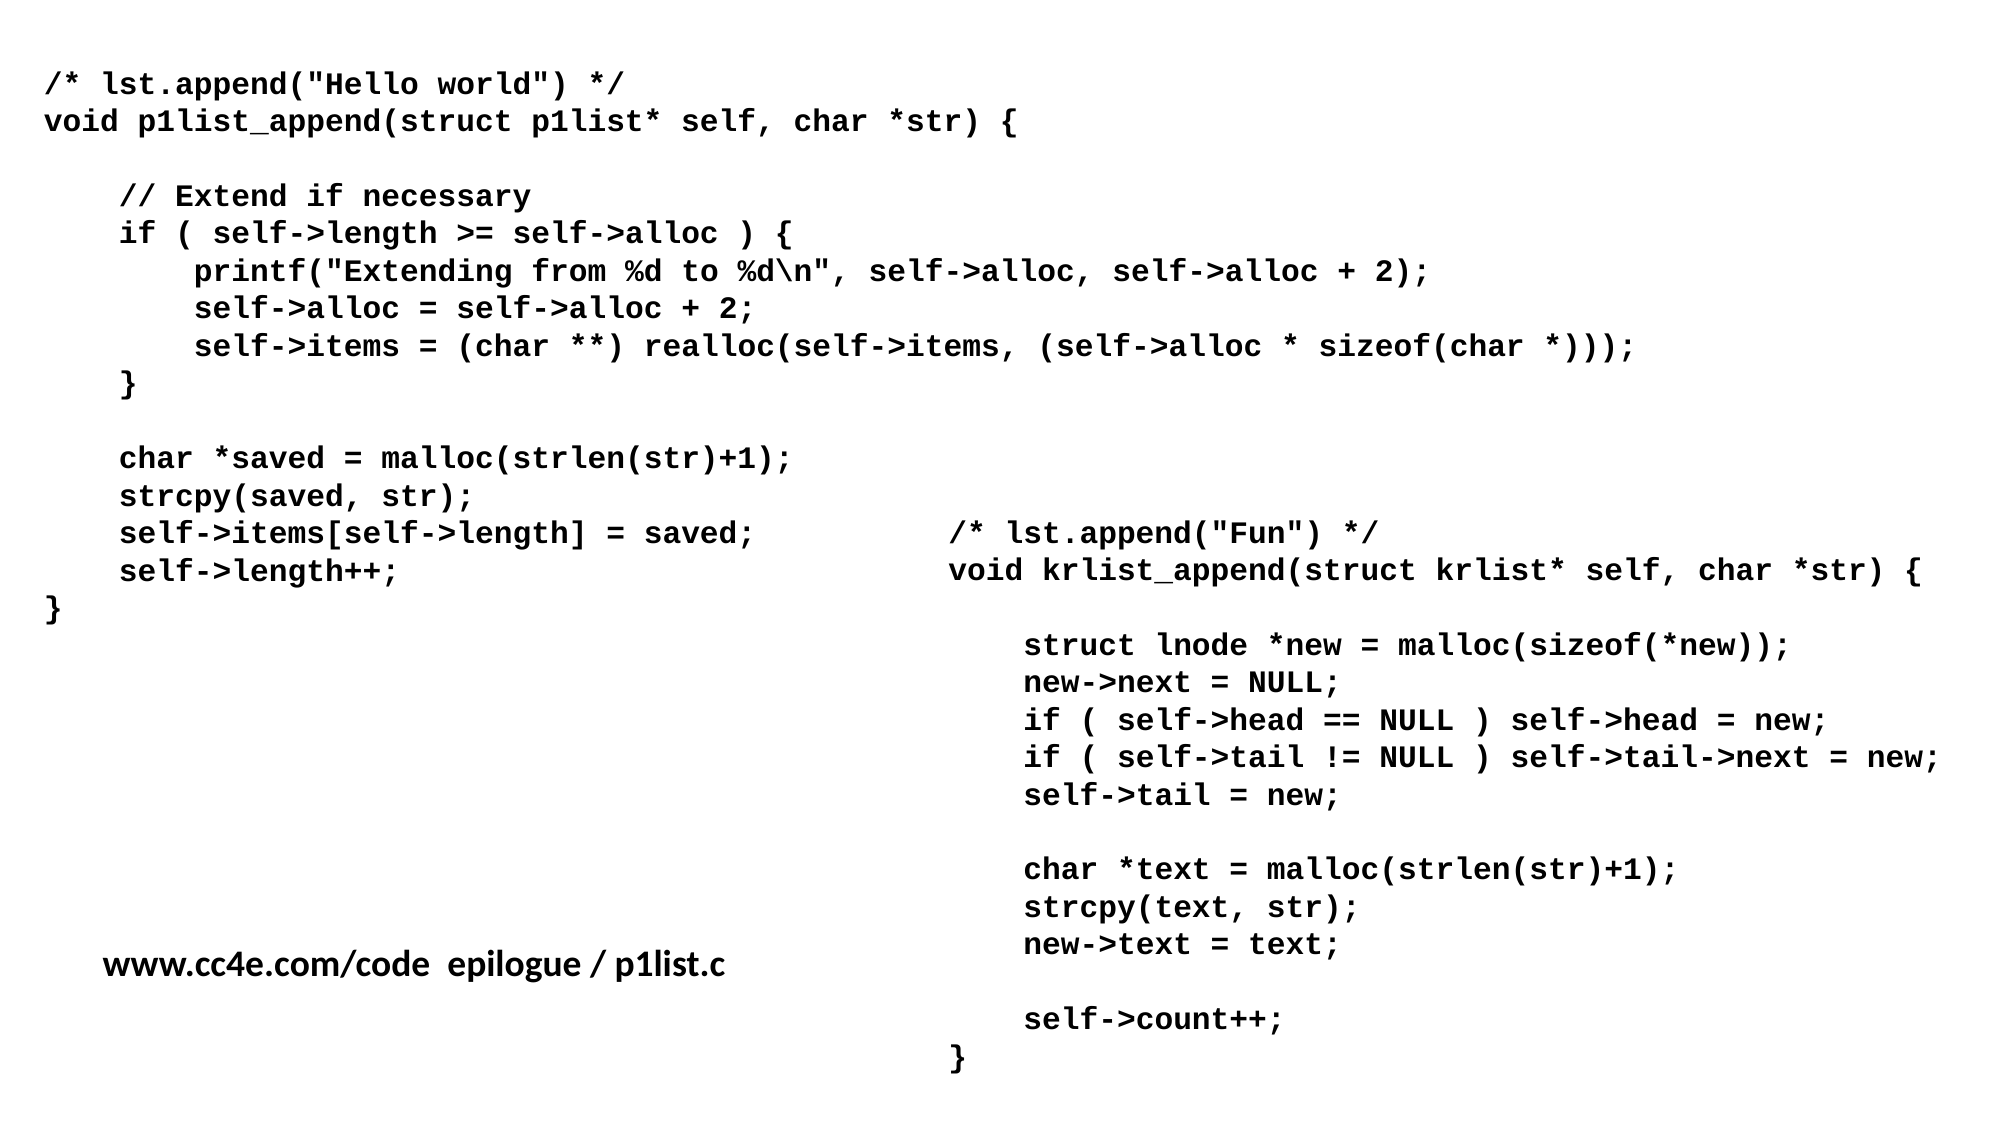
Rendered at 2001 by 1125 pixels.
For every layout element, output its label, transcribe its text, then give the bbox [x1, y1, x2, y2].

text_box www.cc4e.com/code epilogue / p1list.c [87, 931, 833, 992]
text_box /* lst.append("Fun") */ void krlist_append(struct krlist* self, char *str) { struct lnode *new = malloc(sizeof(*new)); new->next = NULL; if ( self->head == NULL ) self->head = new; if ( self->tail != NULL ) self->tail->next = new; self->tail = new; char *text = malloc(strlen(str)+1); strcpy(text, str); new->text = text; self->count++; } [933, 504, 1968, 1081]
text_box /* lst.append("Hello world") */ void p1list_append(struct p1list* self, char *str) { // Extend if necessary if ( self->length >= self->alloc ) { printf("Extending from %d to %d\n", self->alloc, self->alloc + 2); self->alloc = self->alloc + 2; self->items = (char **) realloc(self->items, (self->alloc * sizeof(char *))); } char *saved = malloc(strlen(str)+1); strcpy(saved, str); self->items[self->length] = saved; self->length++; } [29, 55, 1838, 632]
